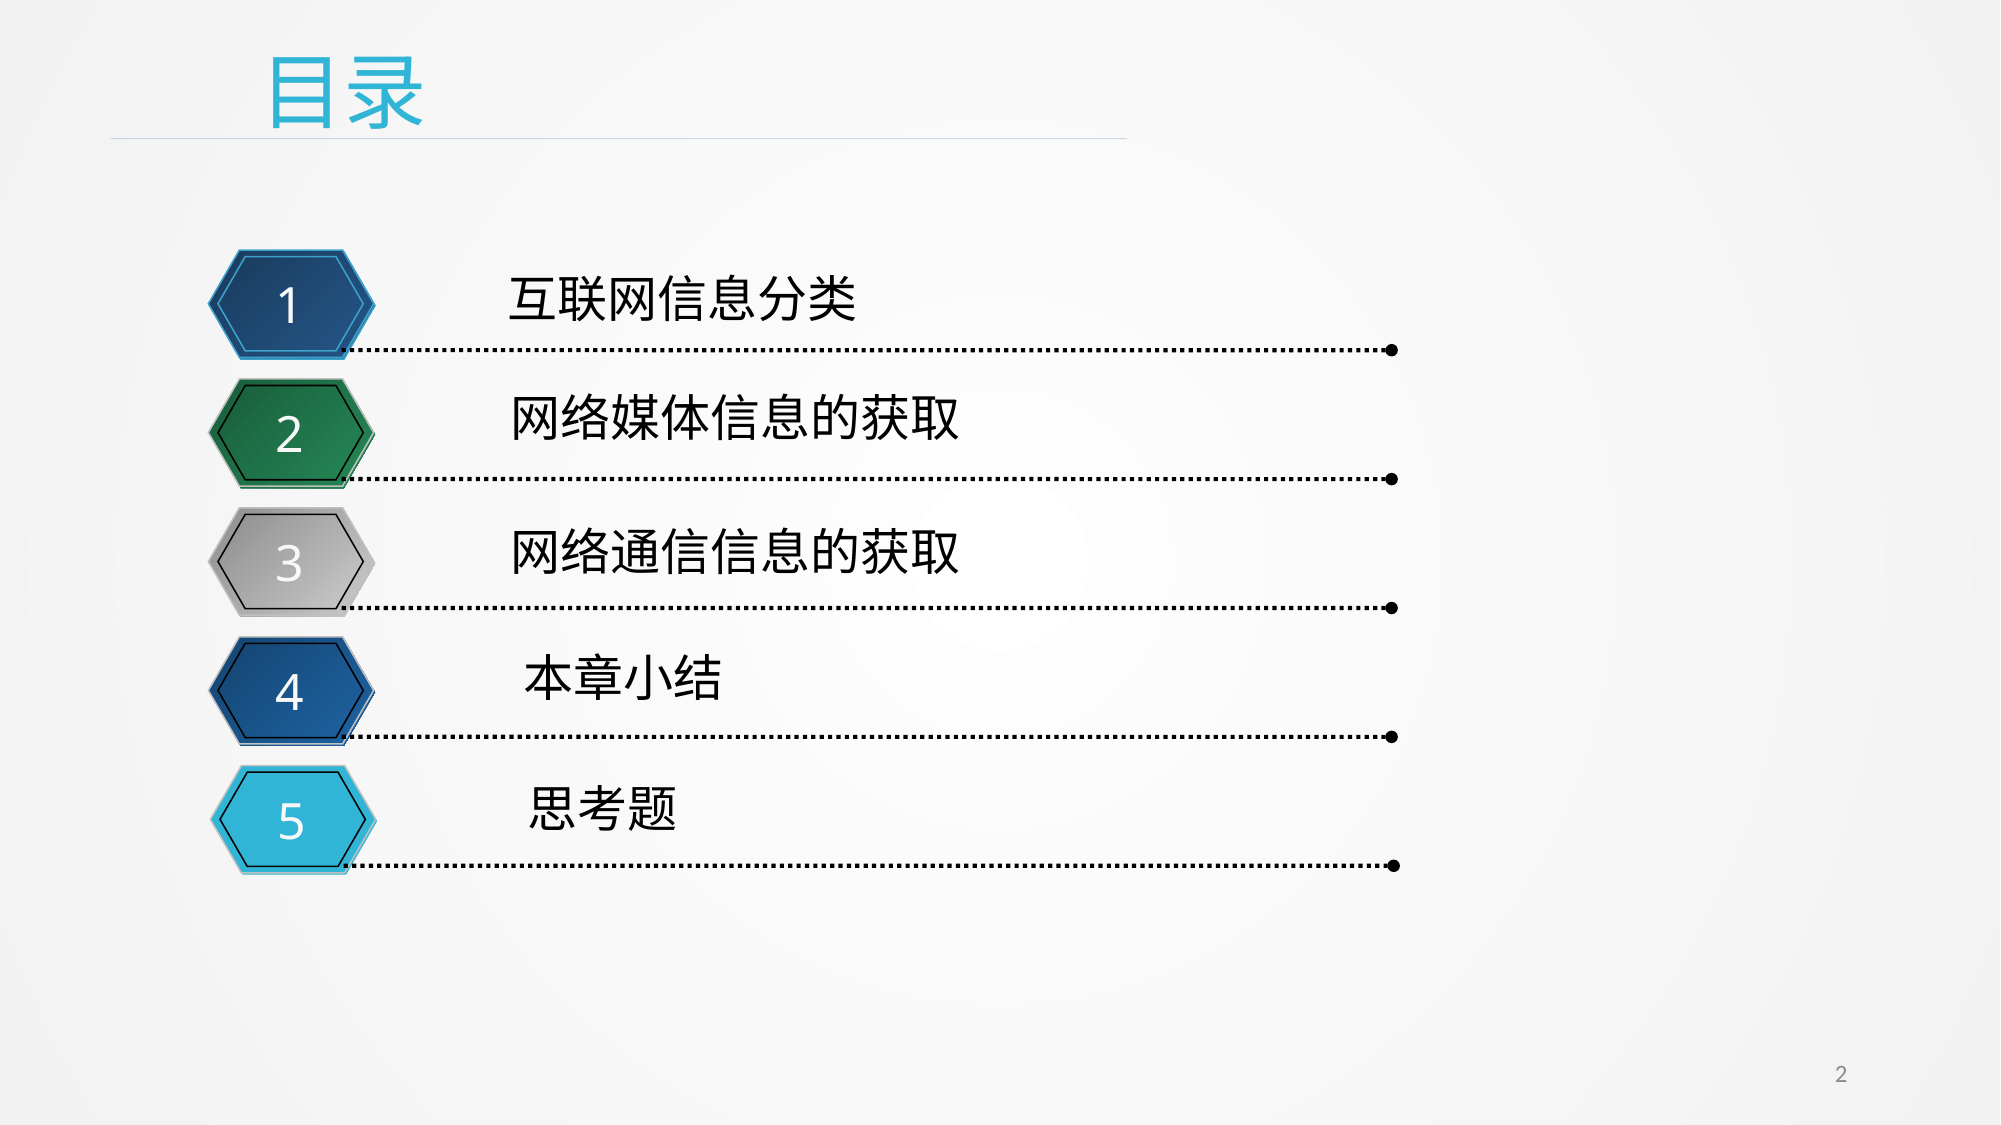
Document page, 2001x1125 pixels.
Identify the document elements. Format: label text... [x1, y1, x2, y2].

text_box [208, 507, 375, 617]
text_box [1385, 601, 1398, 615]
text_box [208, 250, 375, 360]
text_box 网络通信信息的获取 [495, 513, 976, 588]
text_box 网络媒体信息的获取 [495, 378, 976, 454]
text_box 本章小结 [509, 638, 740, 714]
text_box 思考题 [513, 769, 693, 845]
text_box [210, 765, 377, 875]
text_box [1385, 730, 1398, 744]
text_box [1385, 472, 1398, 486]
text_box 互联网信息分类 [492, 260, 873, 336]
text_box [208, 636, 375, 746]
text_box [1385, 343, 1398, 357]
slide_number 2 [1412, 1042, 1863, 1103]
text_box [208, 378, 375, 489]
text_box 目录 [245, 32, 1520, 147]
text_box [1387, 859, 1400, 873]
